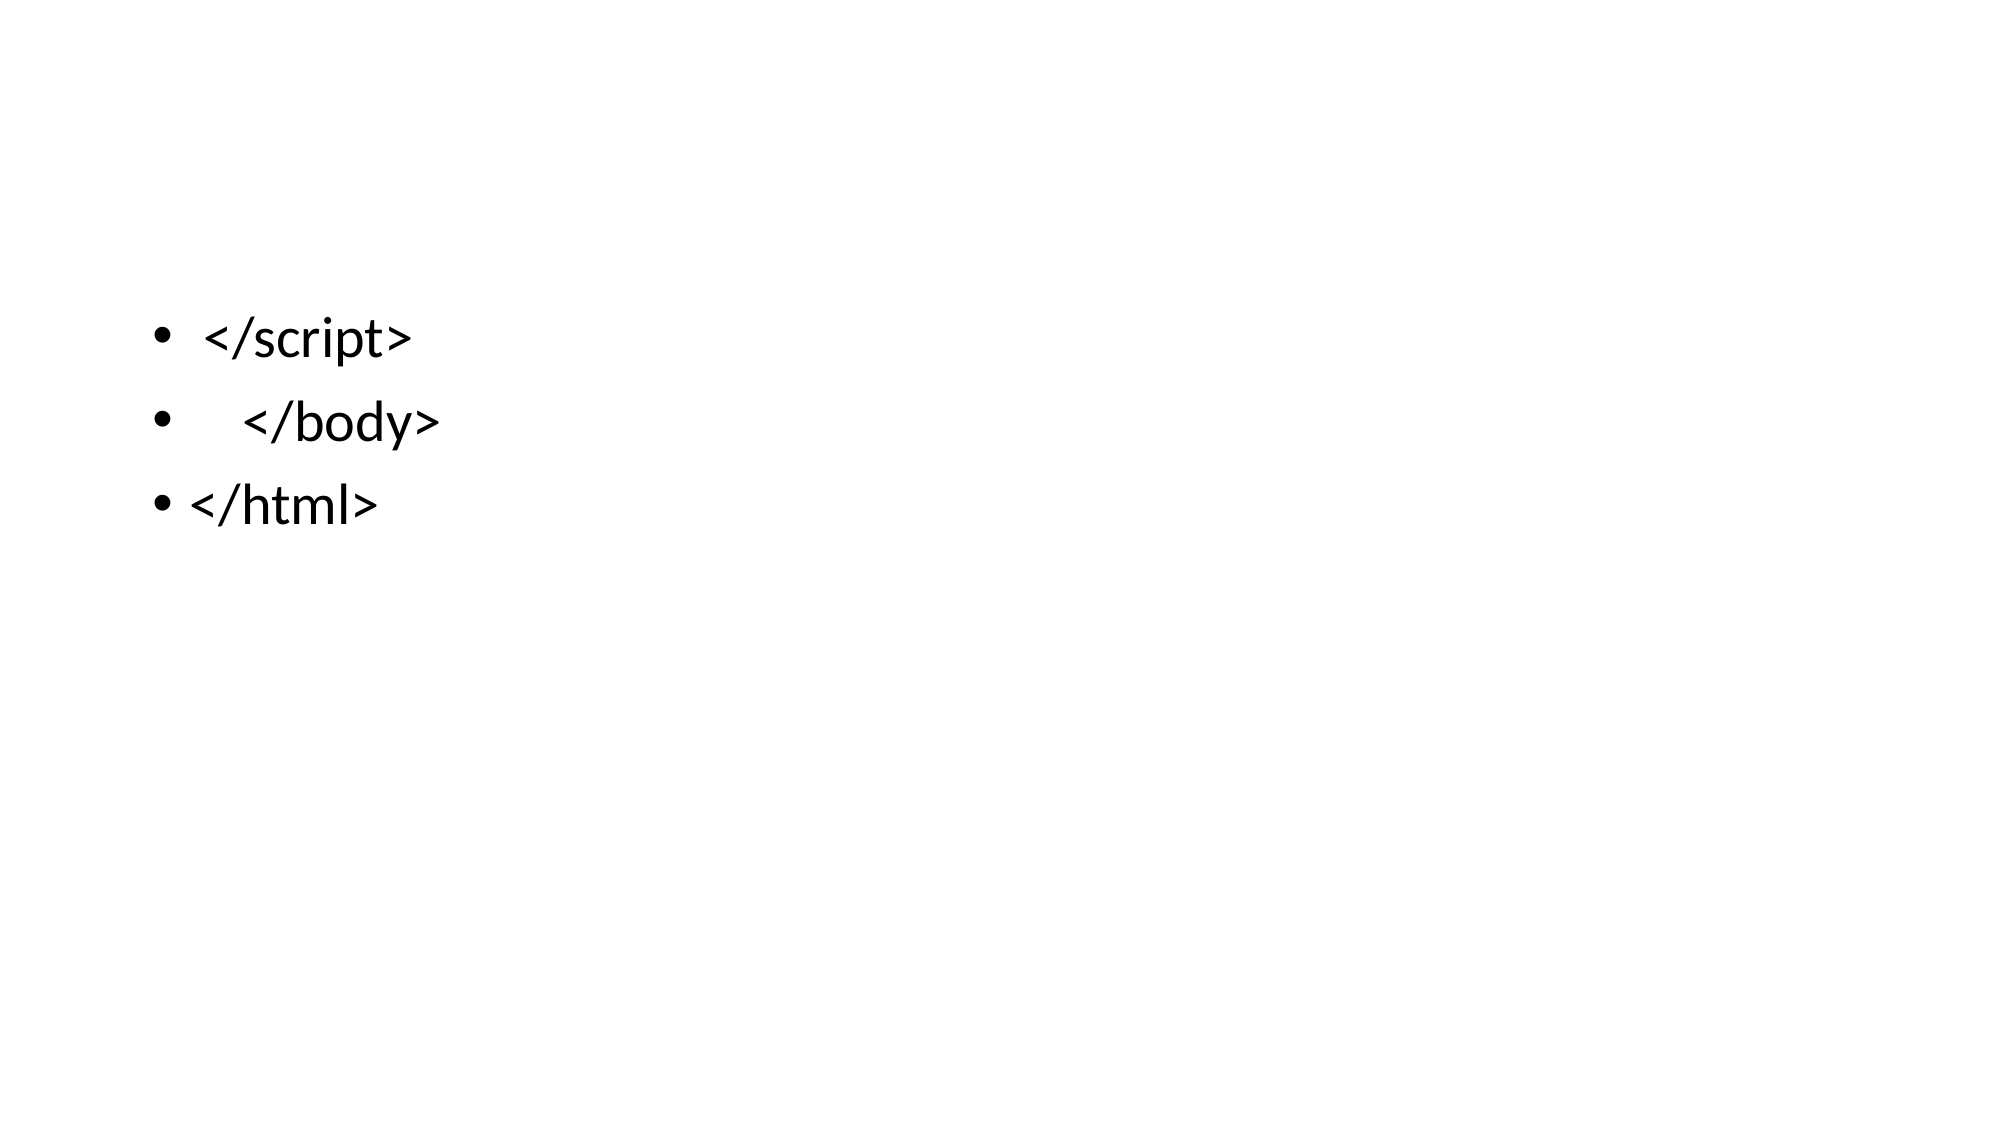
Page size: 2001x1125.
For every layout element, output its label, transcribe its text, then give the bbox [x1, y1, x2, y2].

list </script> </body> </html> [137, 299, 1863, 1014]
